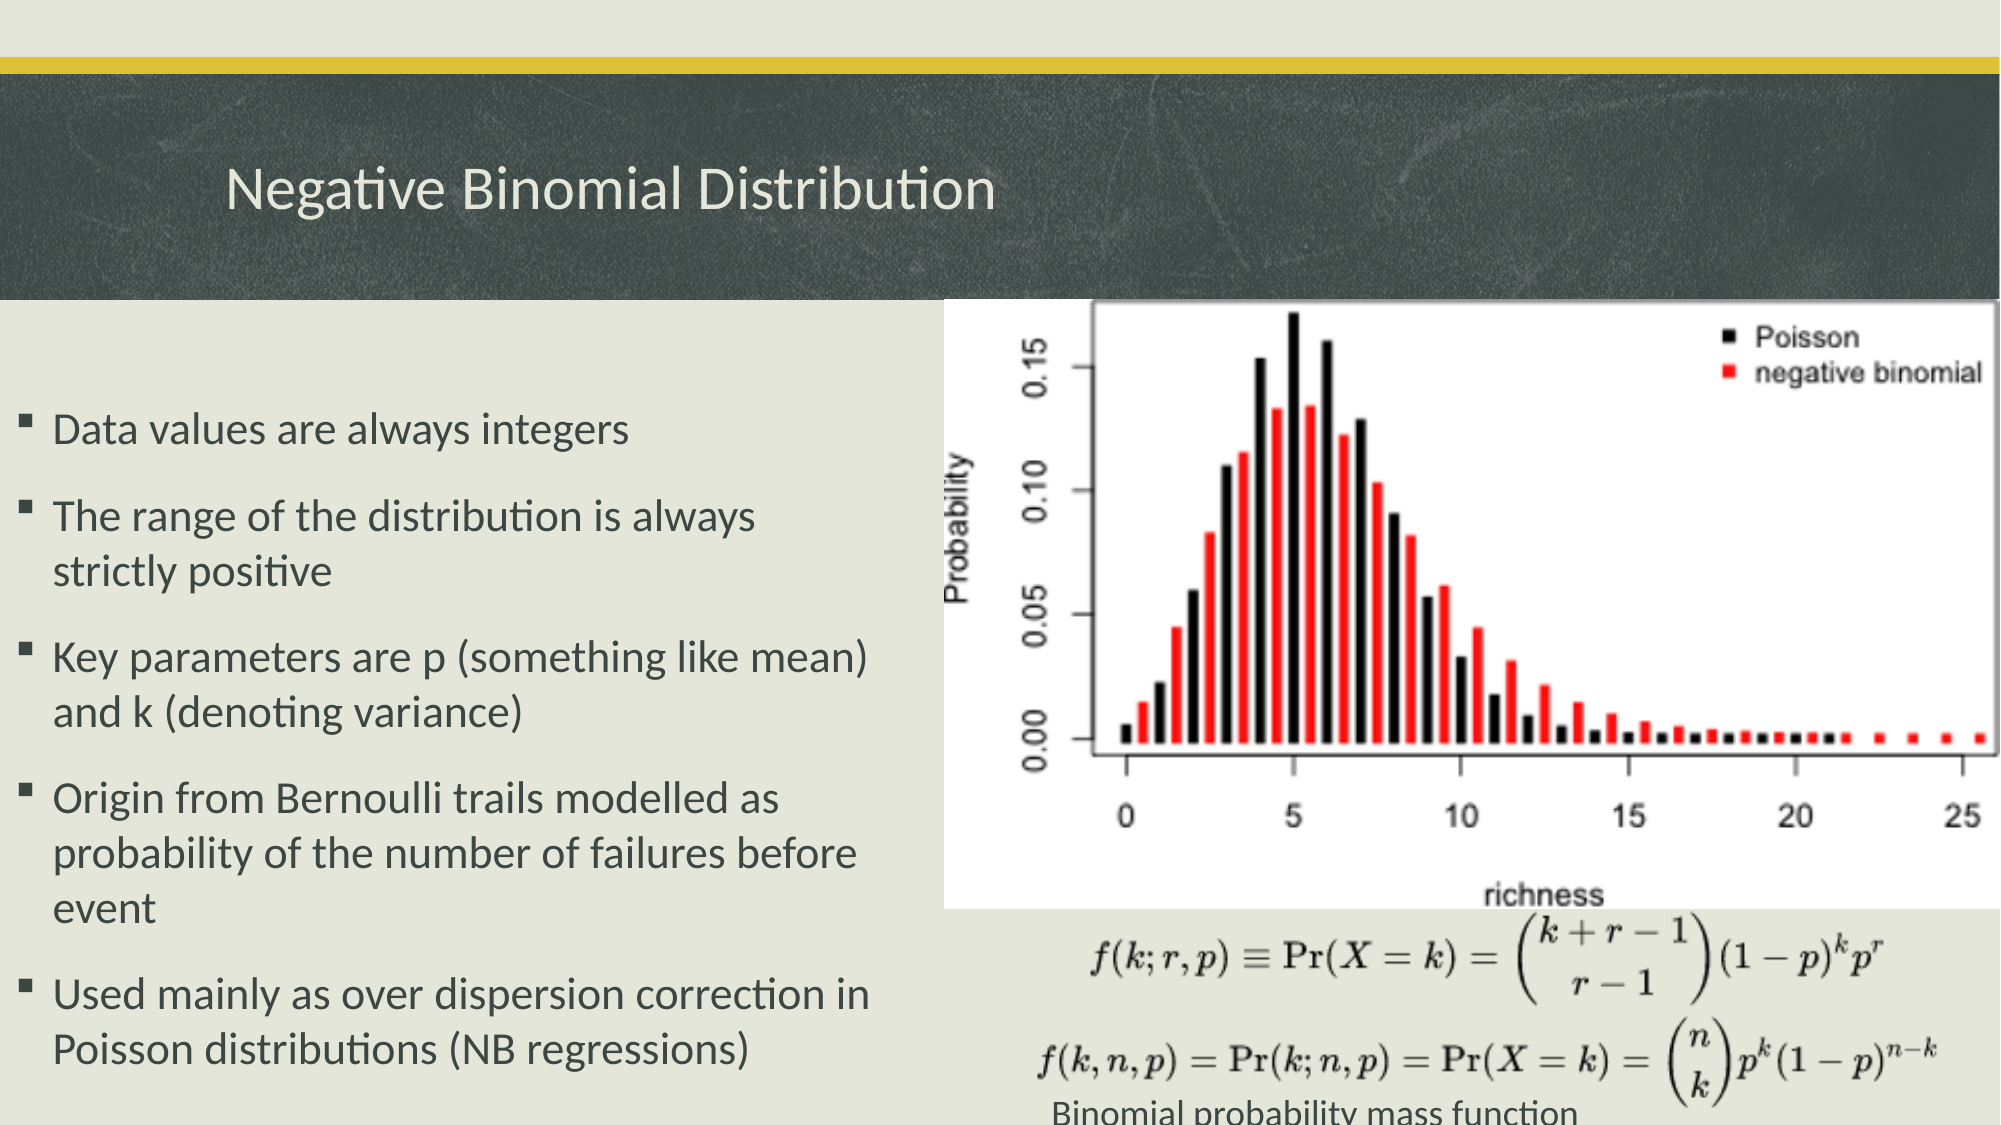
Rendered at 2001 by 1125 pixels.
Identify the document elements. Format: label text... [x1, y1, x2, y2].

picture [0, 74, 2000, 1011]
text_box Binomial probability mass function [1036, 1112, 1695, 1125]
title Negative Binomial Distribution [210, 76, 1790, 300]
picture [1036, 1013, 1941, 1112]
list Data values are always integers The range of the distribution is always strictly positive Key parameters are p (something like mean) and k (denoting variance) Origin from Bernoulli trails modelled as probability of the number of failures before event Used mainly as over dispersion correction in Poisson distributions (NB regressions) [0, 391, 891, 1125]
